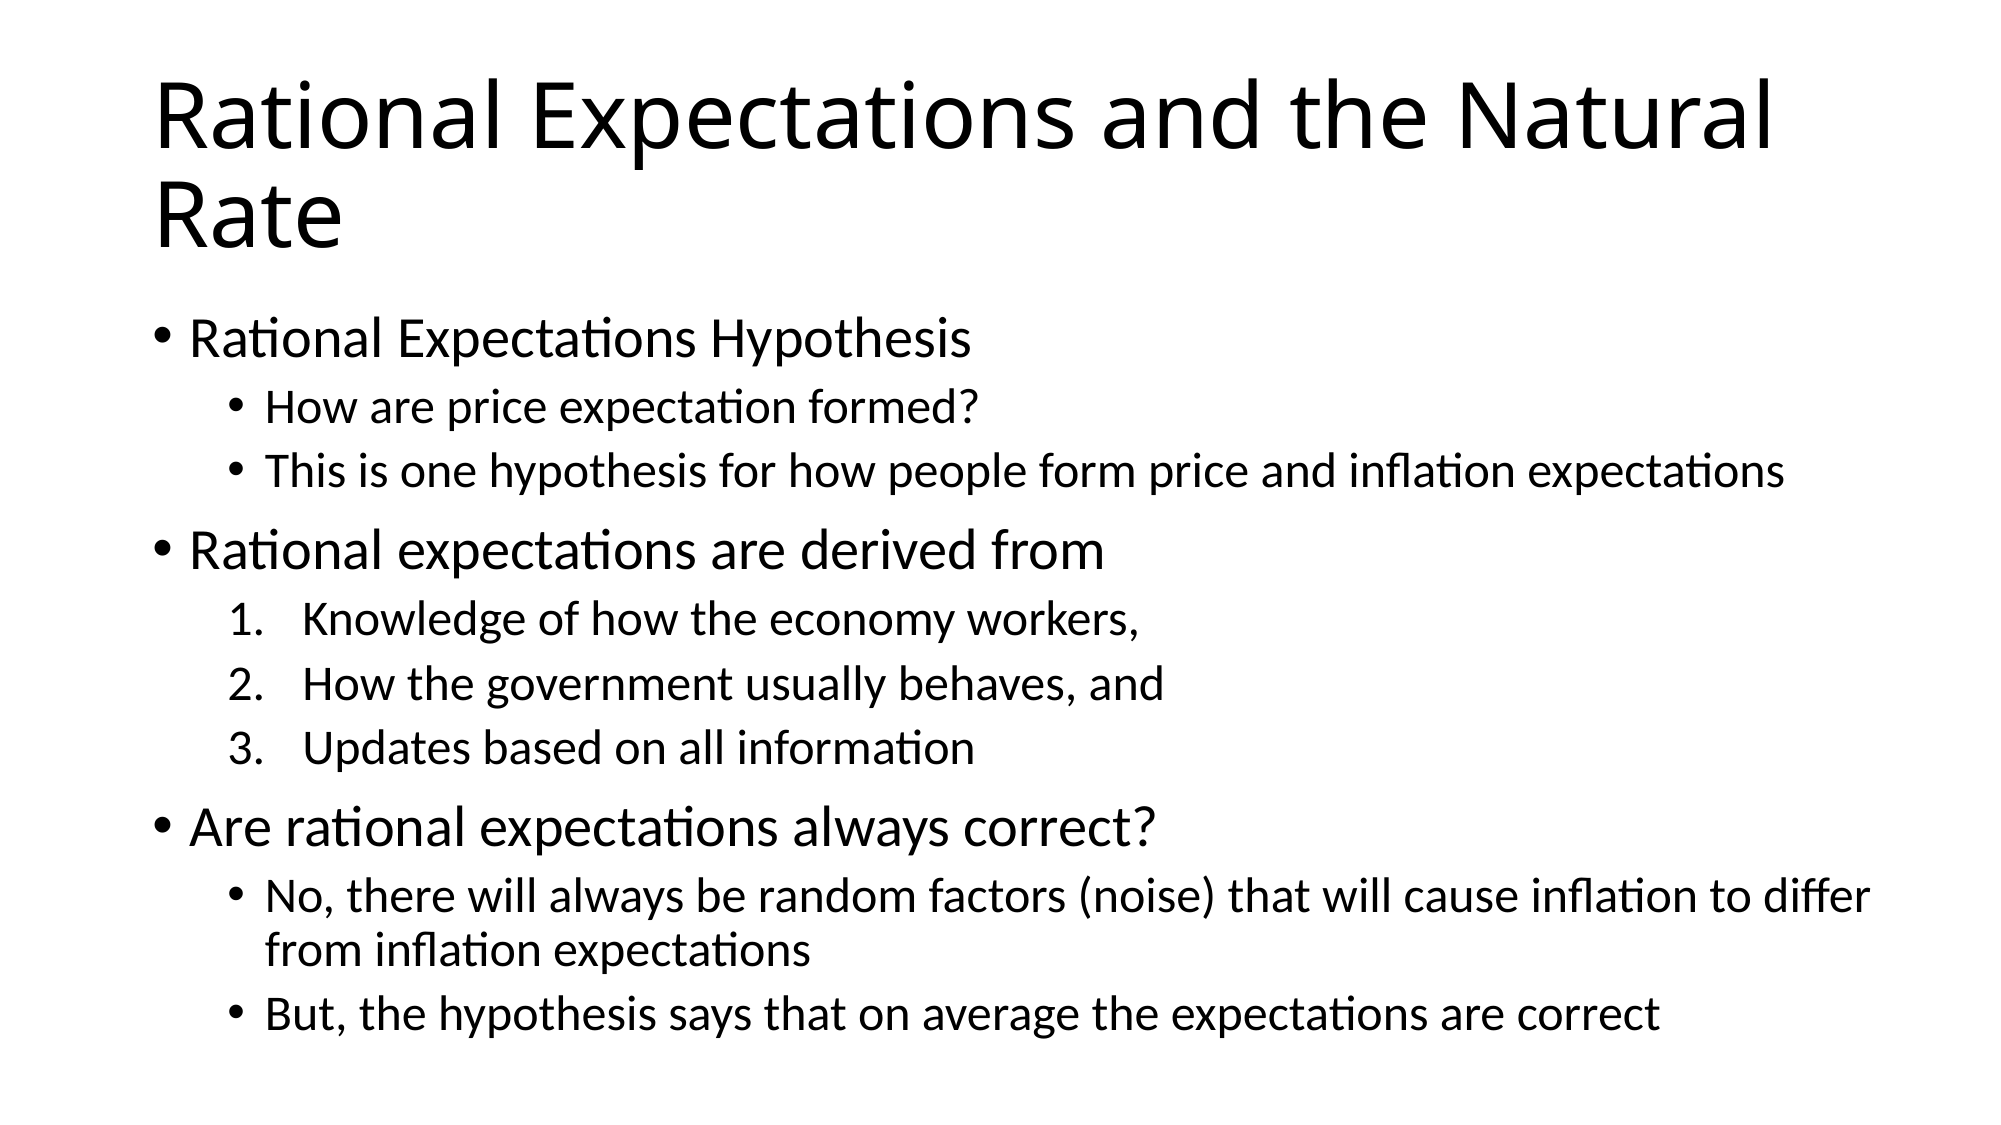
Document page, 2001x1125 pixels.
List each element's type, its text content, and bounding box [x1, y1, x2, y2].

title Rational Expectations and the Natural Rate [137, 59, 1863, 278]
list Rational Expectations Hypothesis How are price expectation formed? This is one hypothesis for how people form price and inflation expectations Rational expectations are derived from Knowledge of how the economy workers, How the government usually behaves, and Updates based on all information Are rational expectations always correct? No, there will always be random factors (noise) that will cause inflation to differ from inflation expectations But, the hypothesis says that on average the expectations are correct [137, 299, 1892, 1107]
